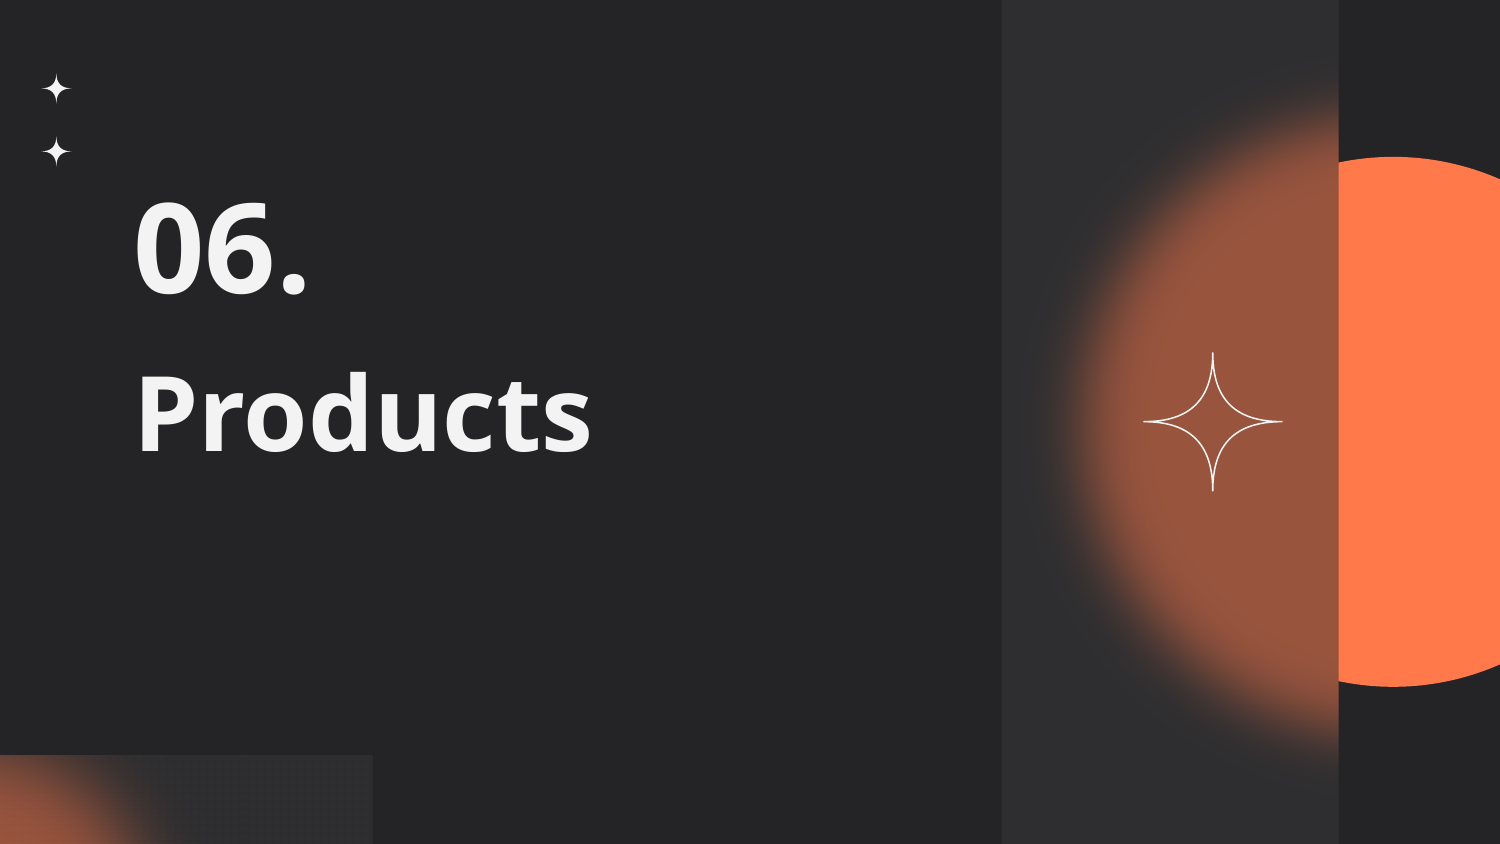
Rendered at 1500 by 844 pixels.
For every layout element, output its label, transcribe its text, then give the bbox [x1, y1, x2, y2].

text_box [1143, 352, 1282, 491]
picture [0, 755, 373, 844]
title 06. [118, 195, 950, 334]
picture [1001, 0, 1339, 844]
title Products [118, 334, 1112, 486]
